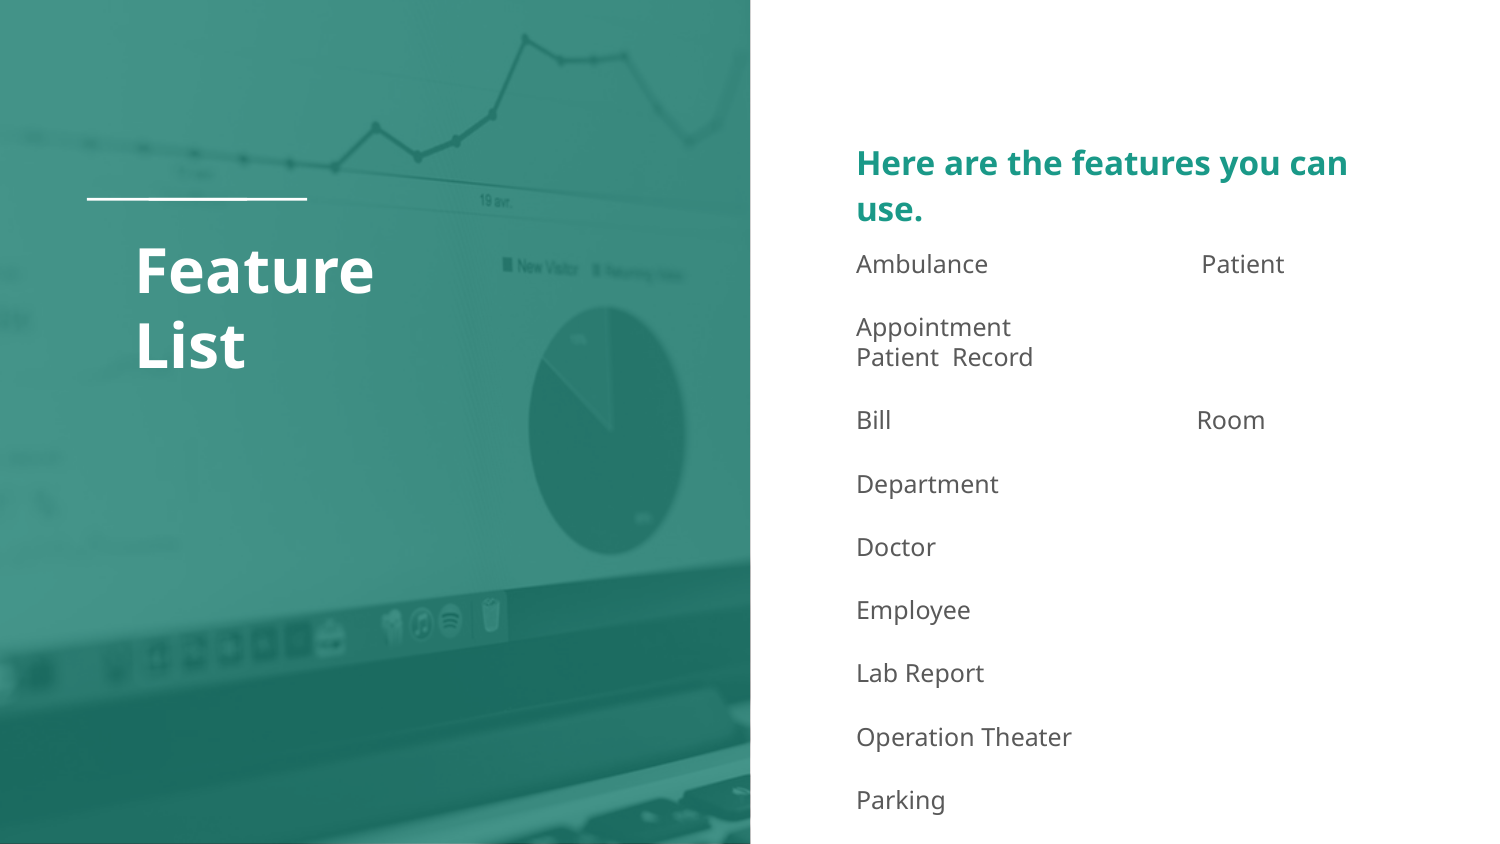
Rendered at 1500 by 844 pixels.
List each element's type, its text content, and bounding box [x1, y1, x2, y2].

title Feature List [119, 216, 662, 494]
list Here are the features you can use. Ambulance Patient Appointment Patient Record Bill Room Department Doctor Employee Lab Report Operation Theater Parking [840, 120, 1395, 778]
